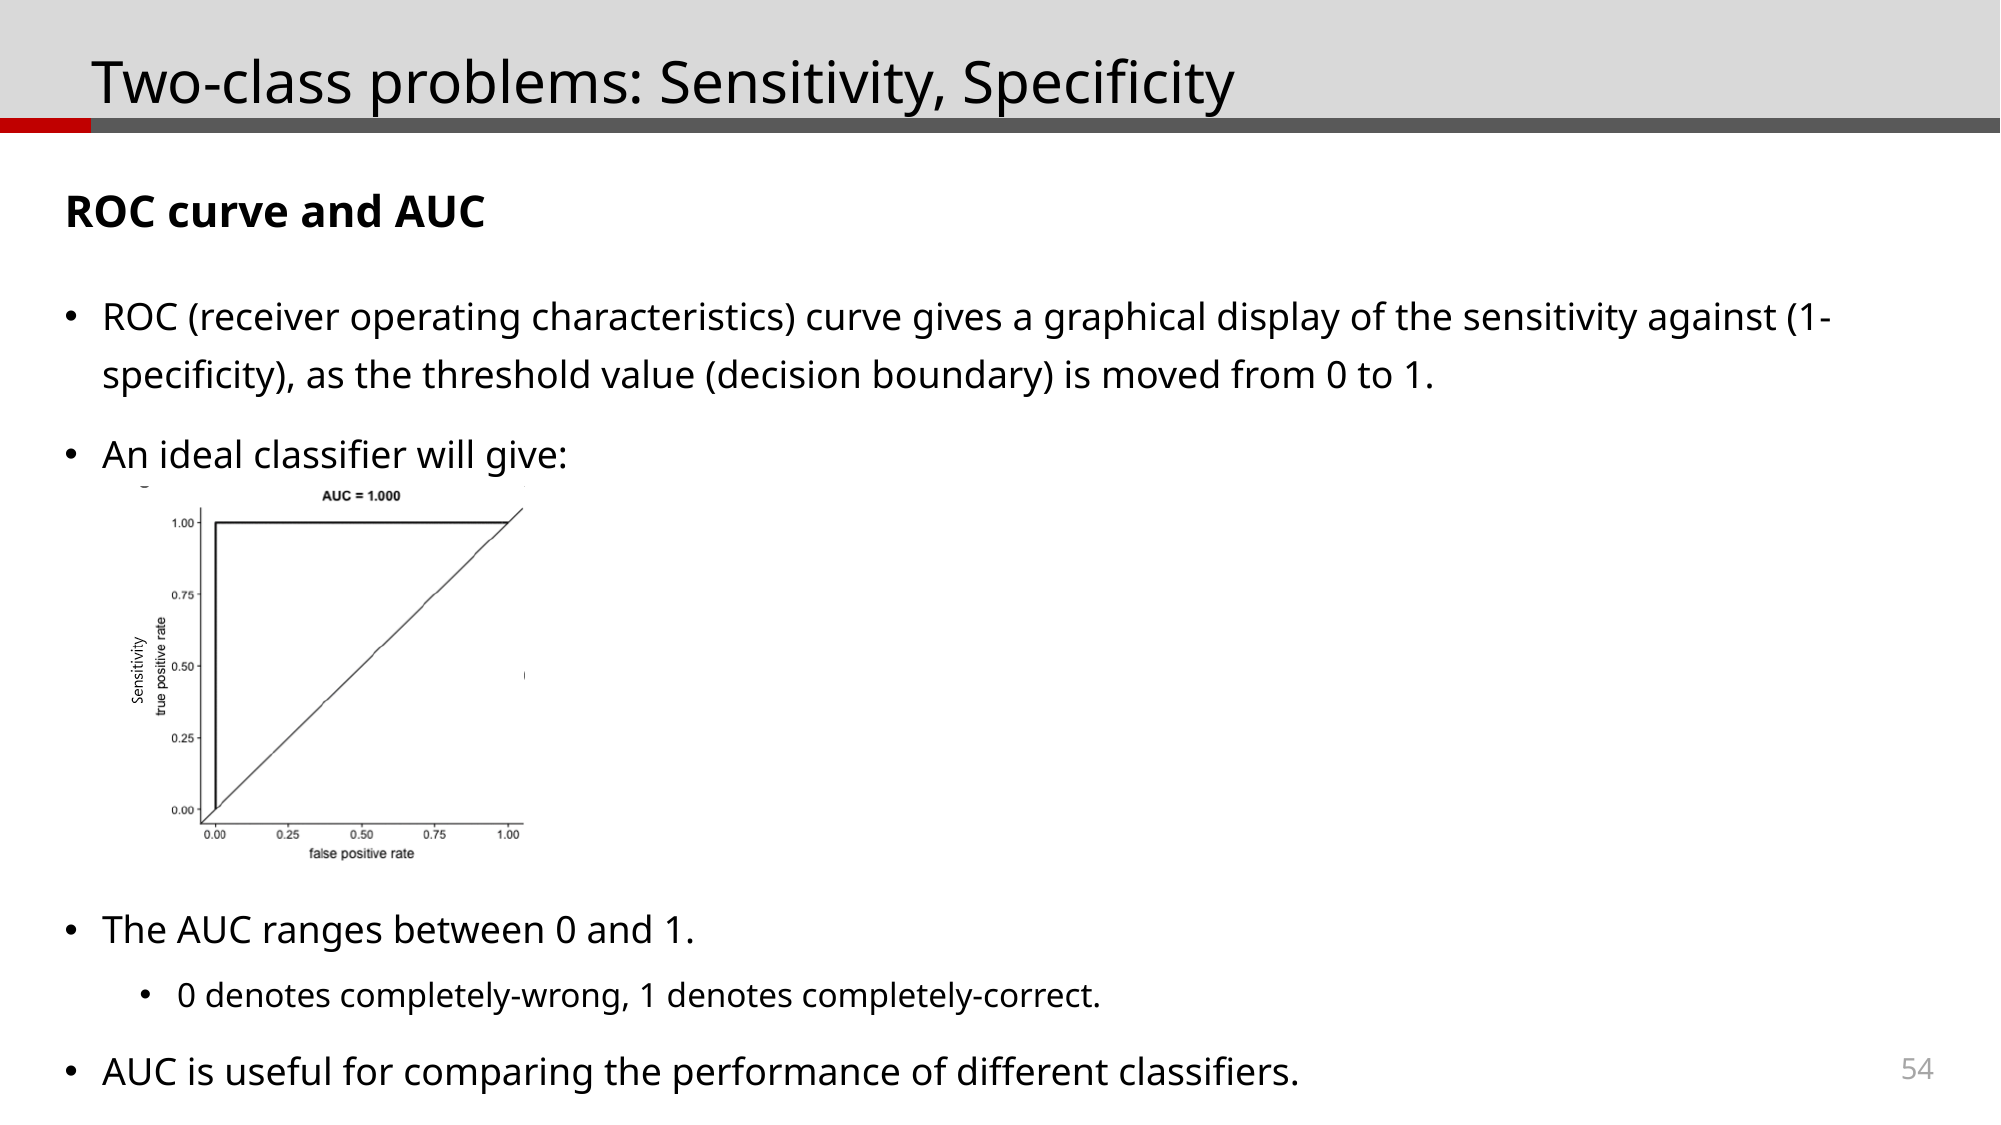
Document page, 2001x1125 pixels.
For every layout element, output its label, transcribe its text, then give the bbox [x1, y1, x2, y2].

picture [121, 486, 525, 861]
title Two-class problems: Sensitivity, Specificity [91, 0, 1949, 115]
list ROC curve and AUC [49, 181, 1949, 242]
list ROC (receiver operating characteristics) curve gives a graphical display of the sensitivity against (1-specificity), as the threshold value (decision boundary) is moved from 0 to 1. An ideal classifier will give: The AUC ranges between 0 and 1. 0 denotes completely-wrong, 1 denotes completely-correct. AUC is useful for comparing the performance of different classifiers. [49, 271, 1949, 1125]
